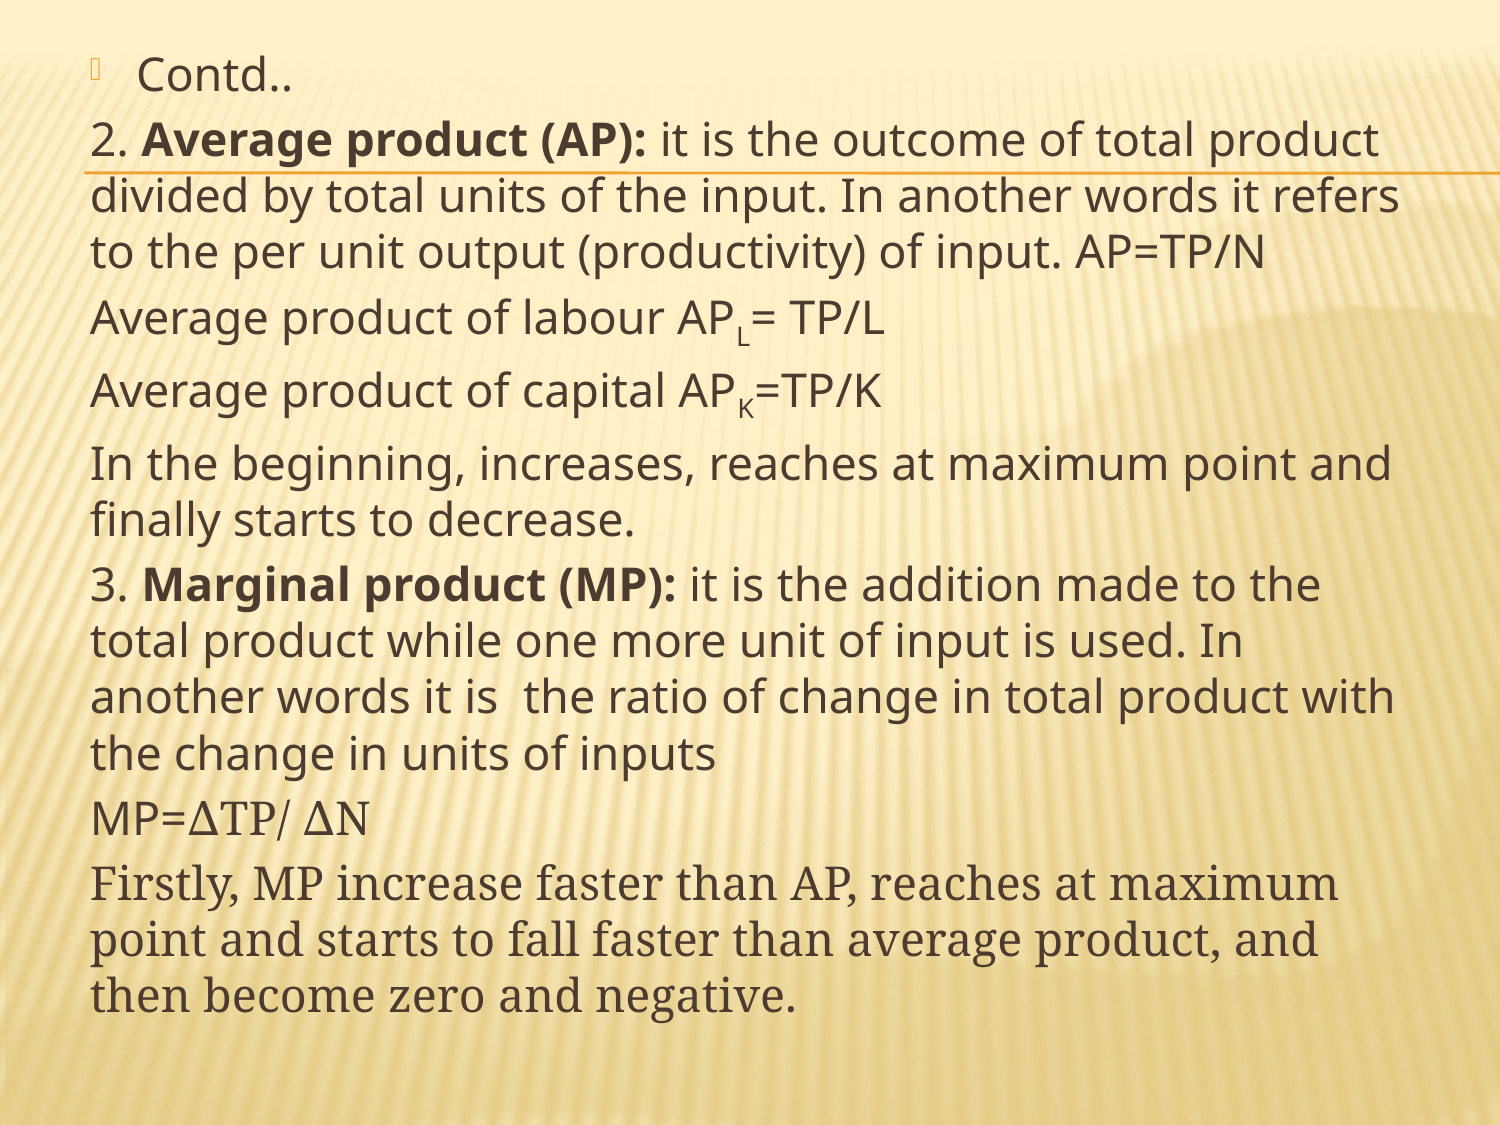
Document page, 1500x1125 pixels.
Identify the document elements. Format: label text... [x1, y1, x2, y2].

list Contd.. 2. Average product (AP): it is the outcome of total product divided by total units of the input. In another words it refers to the per unit output (productivity) of input. AP=TP/N Average product of labour APL= TP/L Average product of capital APK=TP/K In the beginning, increases, reaches at maximum point and finally starts to decrease. 3. Marginal product (MP): it is the addition made to the total product while one more unit of input is used. In another words it is the ratio of change in total product with the change in units of inputs MP=∆TP/ ∆N Firstly, MP increase faster than AP, reaches at maximum point and starts to fall faster than average product, and then become zero and negative. [75, 37, 1425, 1075]
